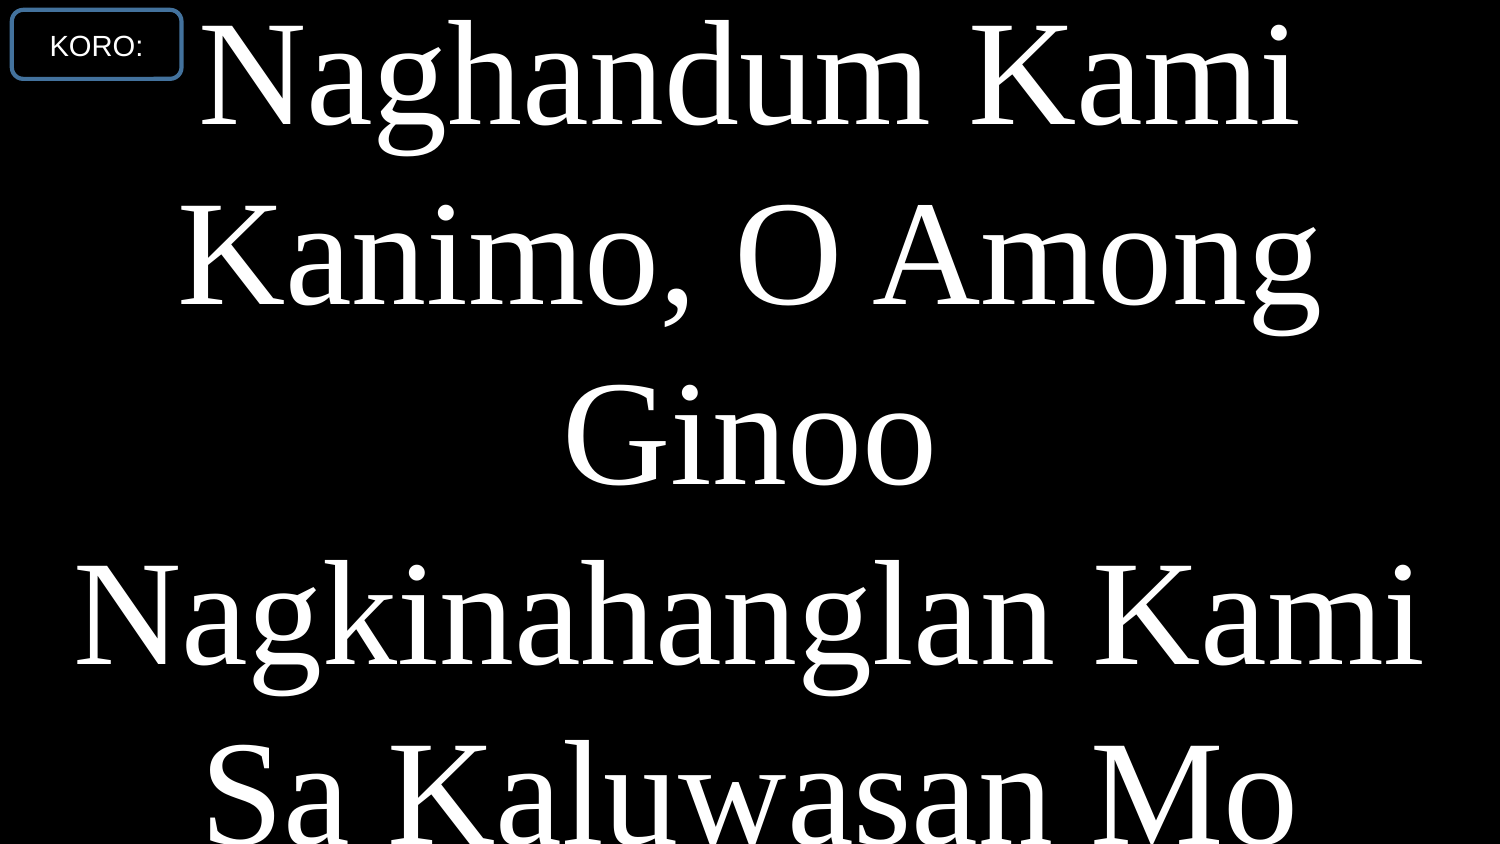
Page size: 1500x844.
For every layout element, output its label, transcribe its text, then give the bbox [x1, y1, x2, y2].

text_box KORO: [9, 7, 184, 81]
text_box Naghandum Kami Kanimo, O Among Ginoo Nagkinahanglan Kami Sa Kaluwasan Mo [0, 0, 1500, 844]
